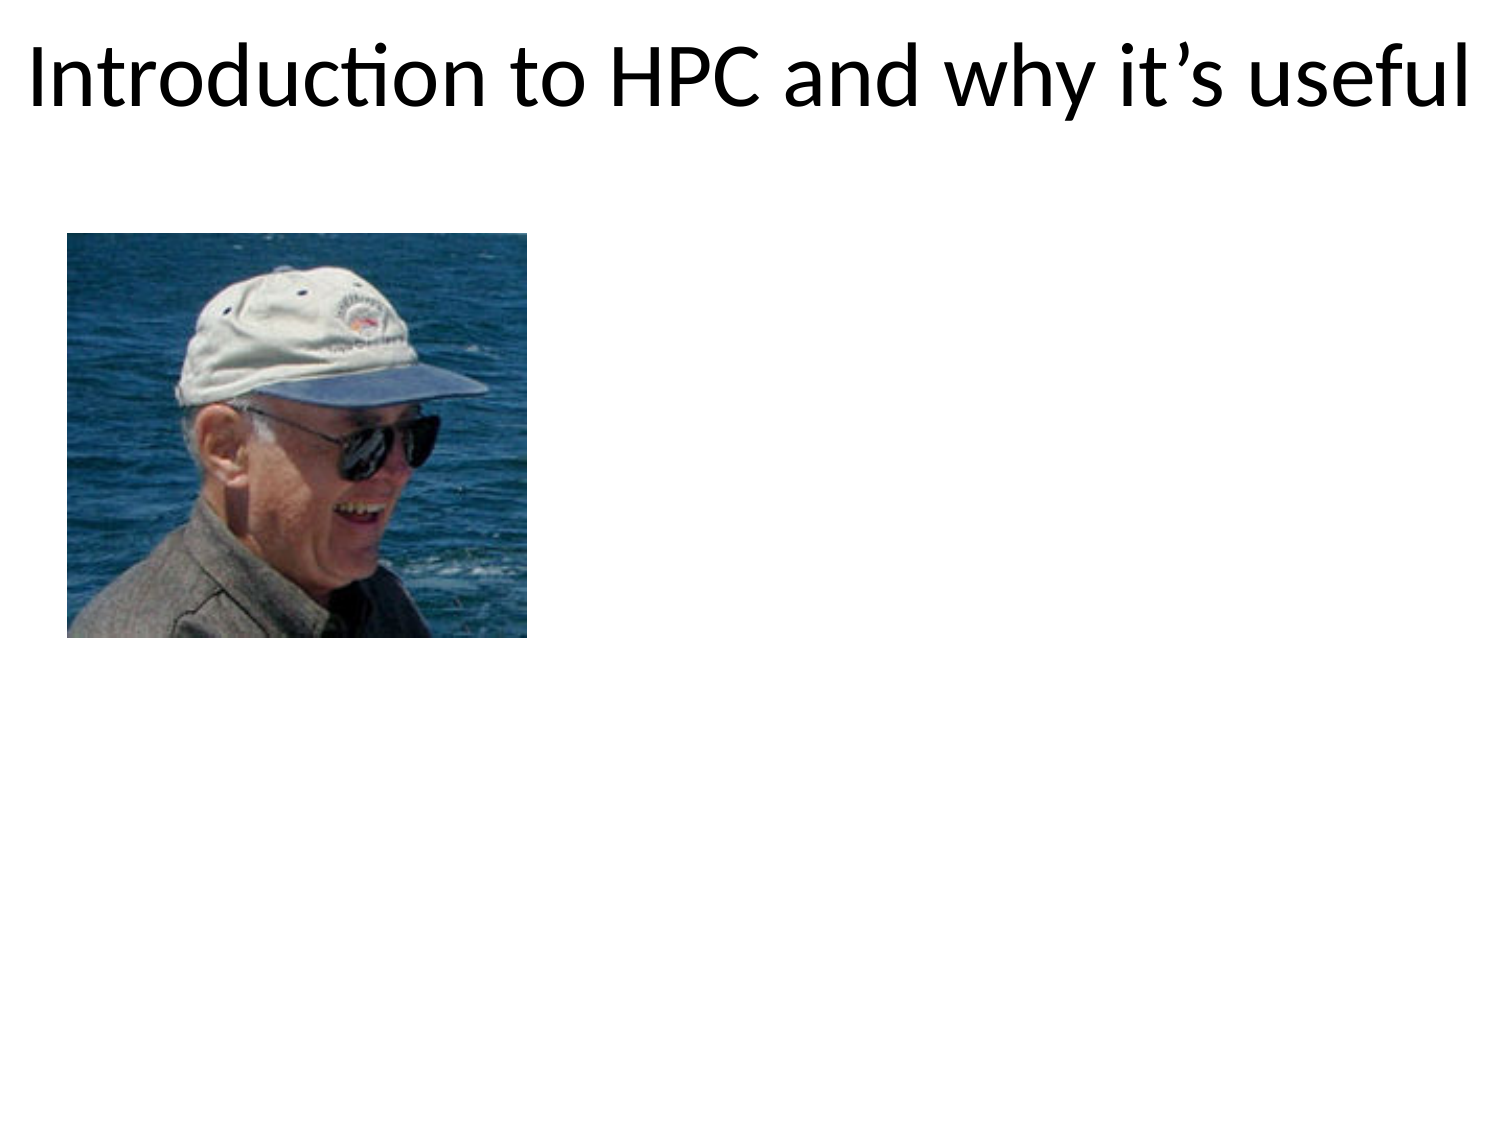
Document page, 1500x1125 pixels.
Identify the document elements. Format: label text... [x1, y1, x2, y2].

picture [95, 462, 110, 467]
picture [67, 233, 527, 638]
title Introduction to HPC and why it’s useful [0, 0, 1500, 164]
